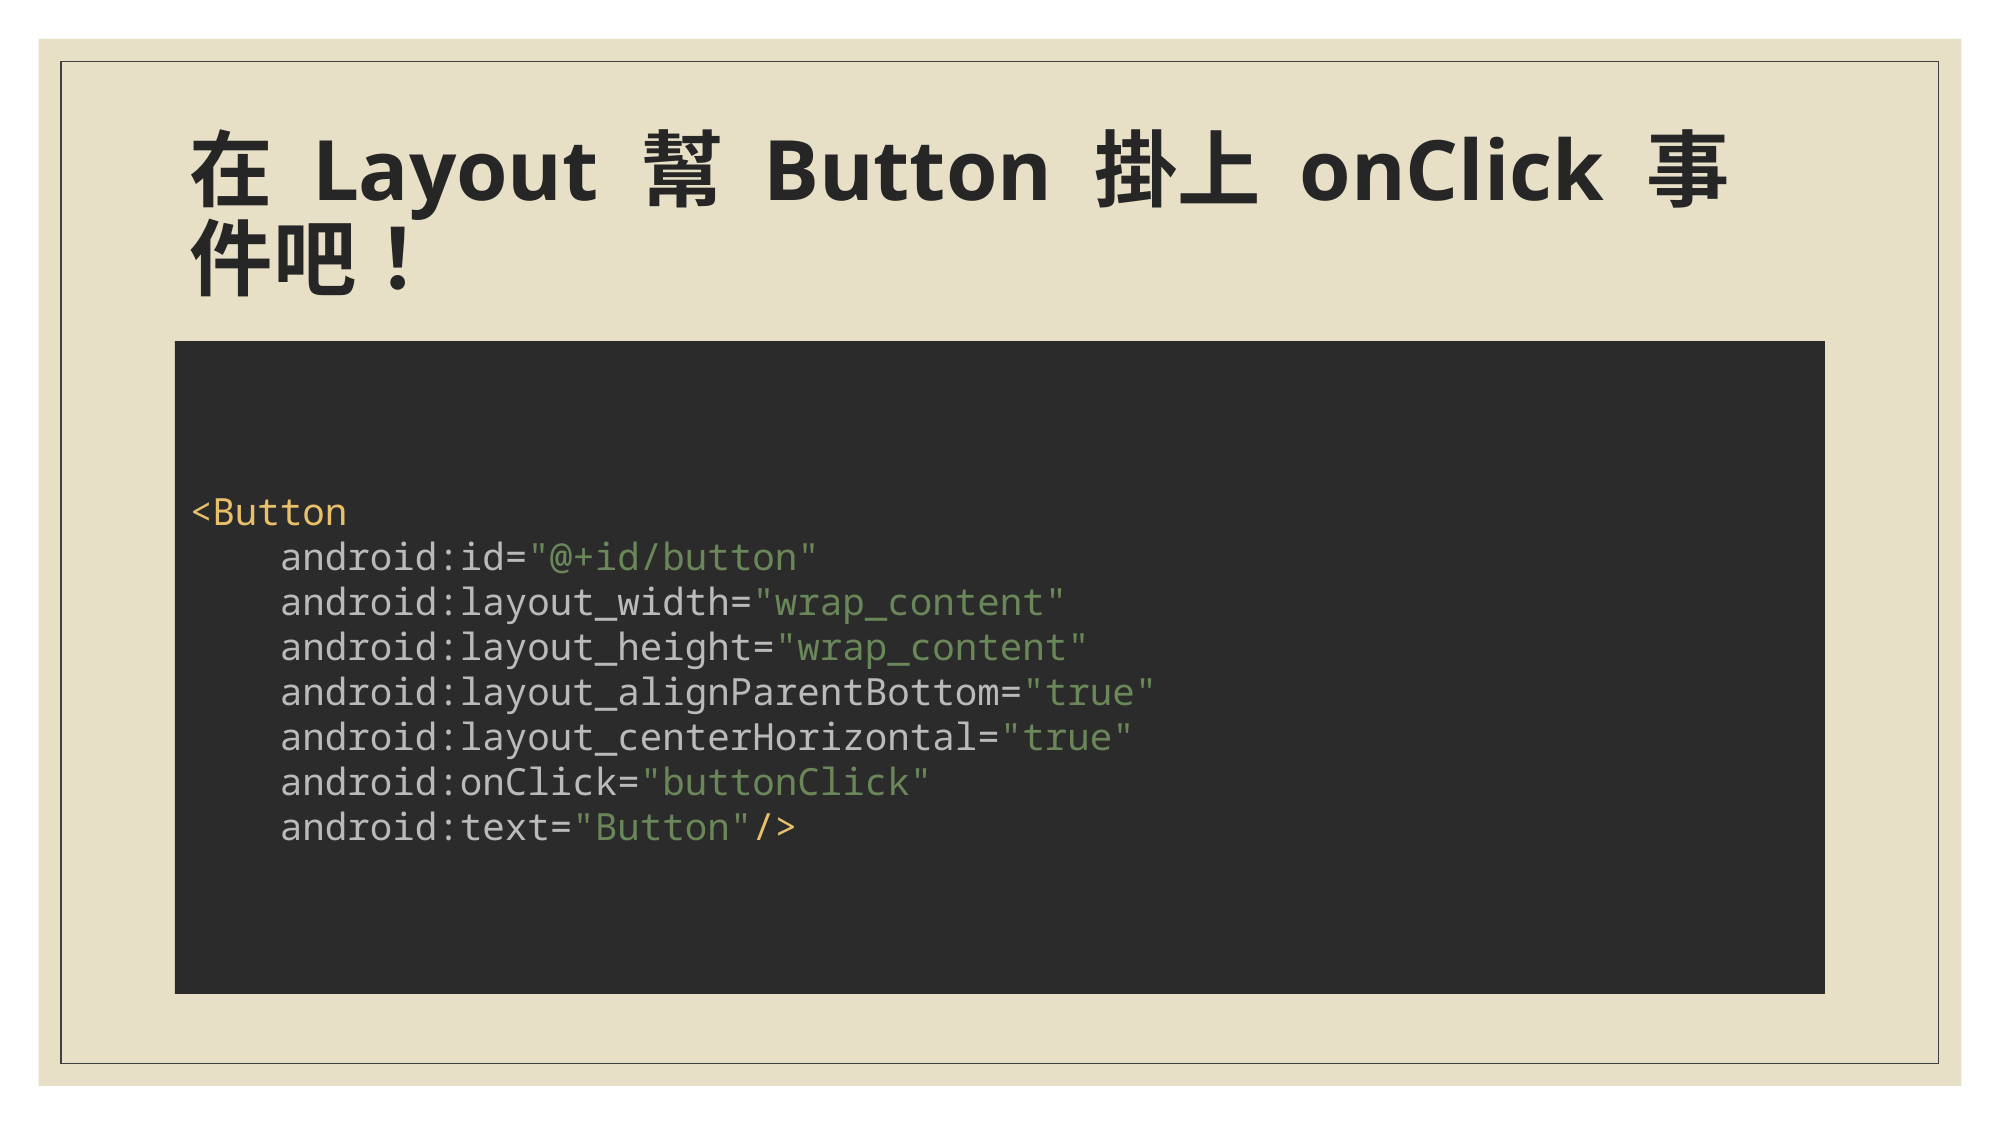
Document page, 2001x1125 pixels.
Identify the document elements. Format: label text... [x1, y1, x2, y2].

list <Button android:id="@+id/button" android:layout_width="wrap_content" android:layout_height="wrap_content" android:layout_alignParentBottom="true" android:layout_centerHorizontal="true" android:onClick="buttonClick" android:text="Button"/> [174, 341, 1825, 994]
title 在 Layout 幫 Button 掛上 onClick 事件吧！ [174, 105, 1825, 331]
